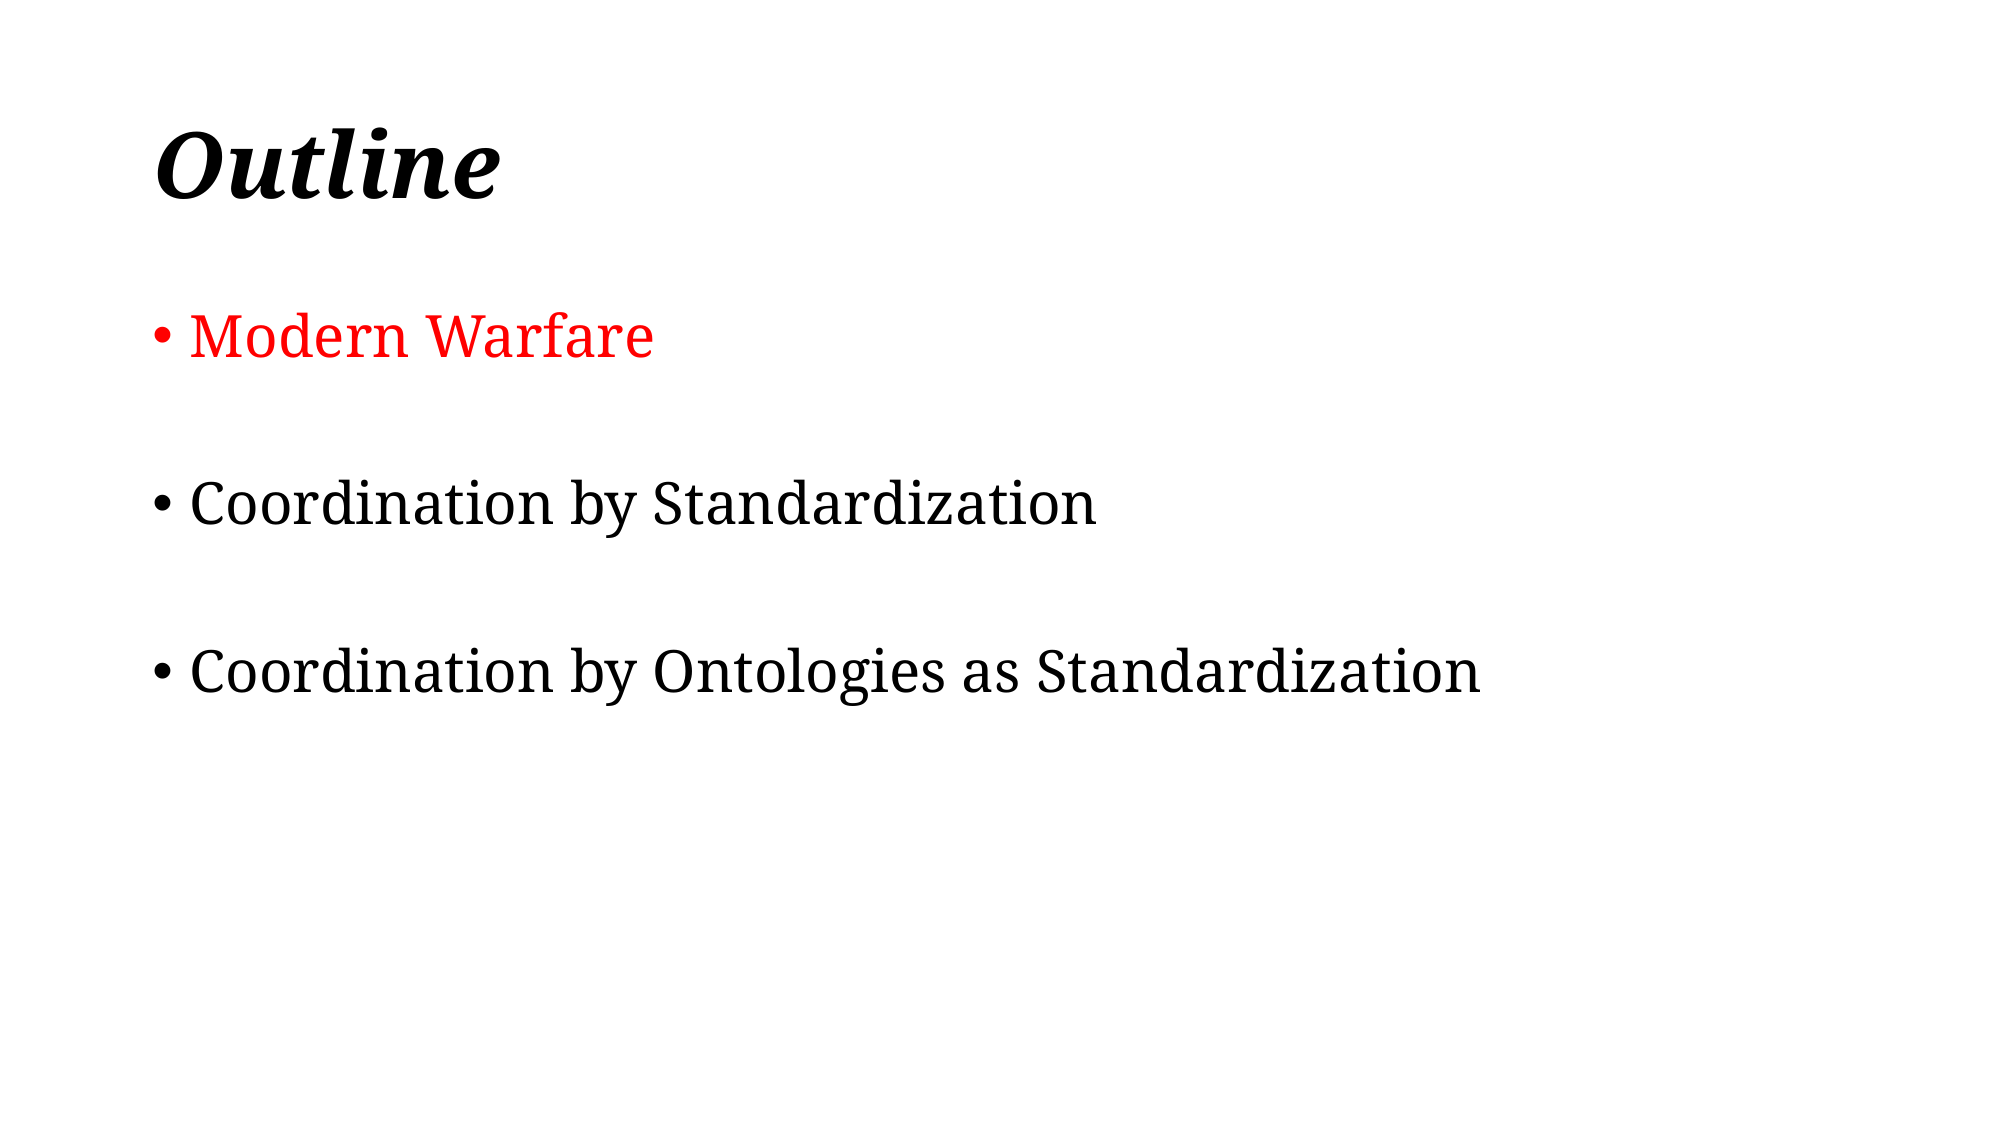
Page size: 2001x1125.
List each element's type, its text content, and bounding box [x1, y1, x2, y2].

title Outline [137, 59, 1863, 278]
list Modern Warfare Coordination by Standardization Coordination by Ontologies as Standardization [137, 299, 1863, 1014]
